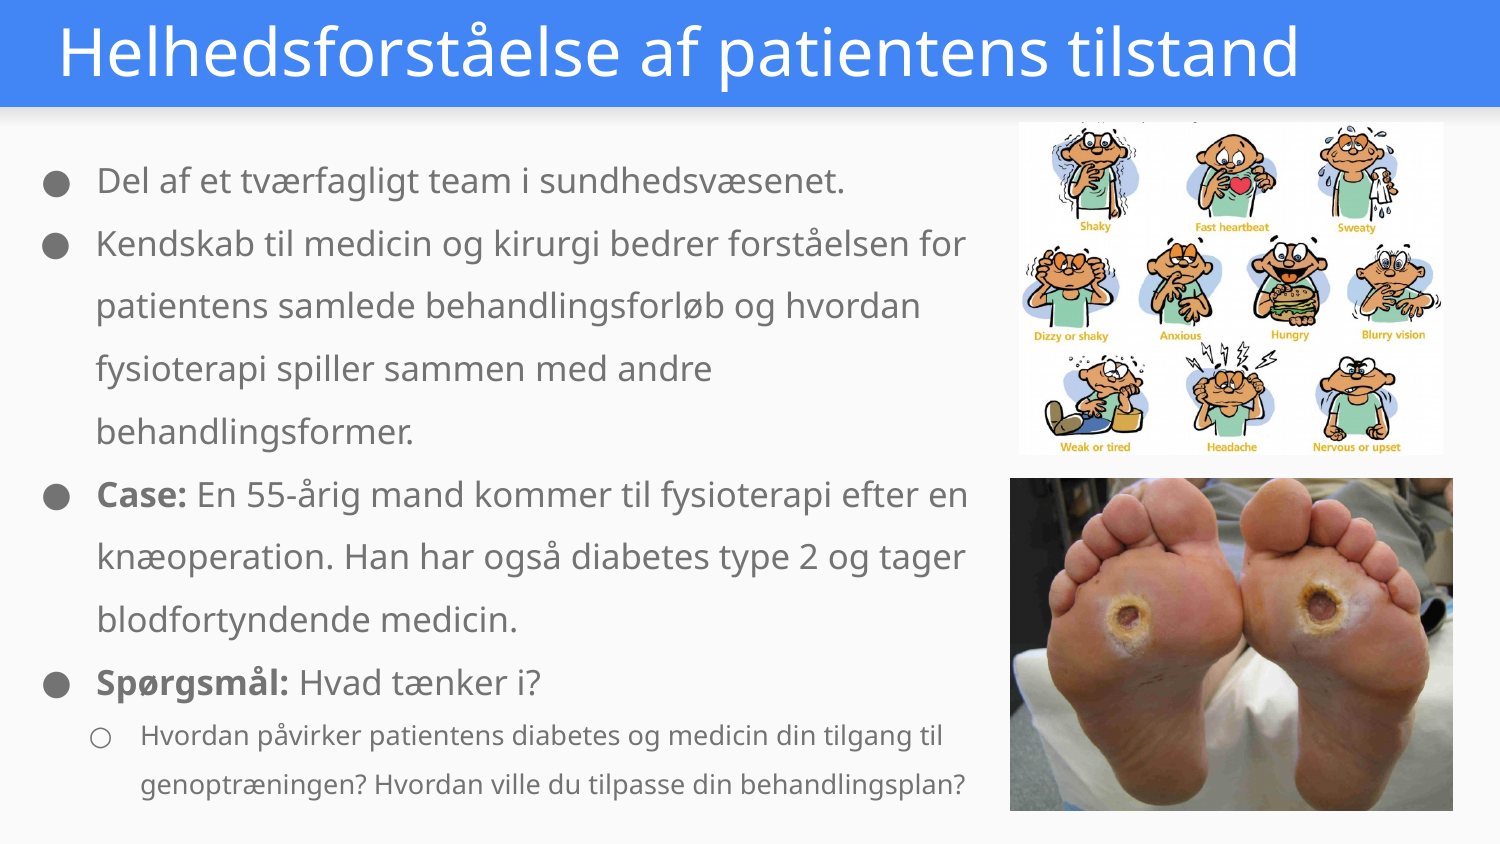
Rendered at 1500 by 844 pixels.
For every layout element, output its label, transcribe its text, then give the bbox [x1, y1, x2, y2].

title Helhedsforståelse af patientens tilstand [42, 0, 1491, 99]
list Del af et tværfagligt team i sundhedsvæsenet. Kendskab til medicin og kirurgi bedrer forståelsen for patientens samlede behandlingsforløb og hvordan fysioterapi spiller sammen med andre behandlingsformer. Case: En 55-årig mand kommer til fysioterapi efter en knæoperation. Han har også diabetes type 2 og tager blodfortyndende medicin. Spørgsmål: Hvad tænker i? Hvordan påvirker patientens diabetes og medicin din tilgang til genoptræningen? Hvordan ville du tilpasse din behandlingsplan? [6, 122, 989, 827]
picture [1019, 122, 1444, 455]
picture [1009, 478, 1454, 811]
